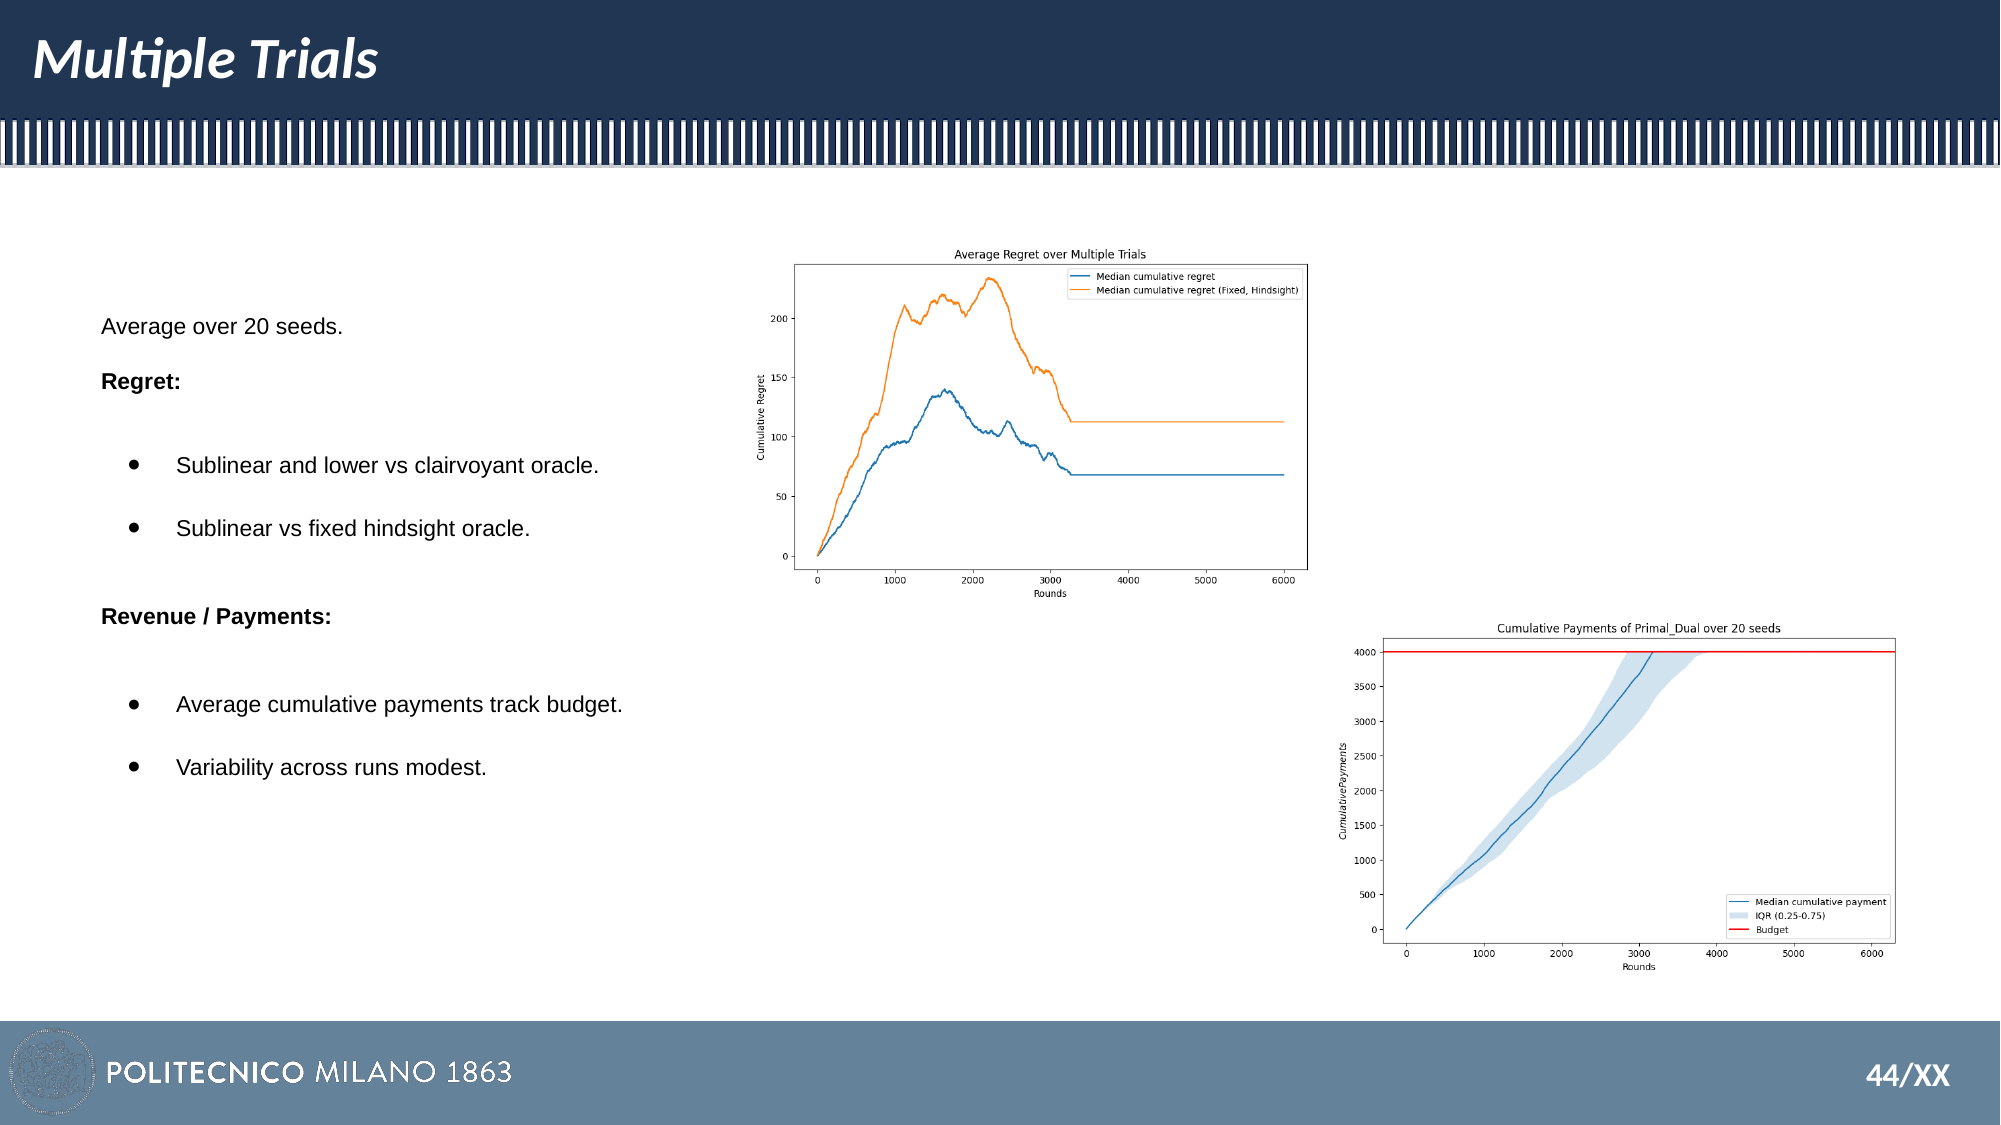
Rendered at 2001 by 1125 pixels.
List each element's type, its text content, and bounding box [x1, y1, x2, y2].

title Multiple Trials [17, 14, 1161, 104]
text_box Average over 20 seeds. Regret: Sublinear and lower vs clairvoyant oracle. Sublinear vs fixed hindsight oracle. Revenue / Payments: Average cumulative payments track budget. Variability across runs modest. [85, 296, 1505, 795]
picture [1331, 617, 1901, 977]
slide_number ‹#›/XX [1806, 1043, 1966, 1104]
picture [0, 0, 2000, 168]
picture [751, 243, 1312, 603]
picture [0, 1021, 2000, 1125]
